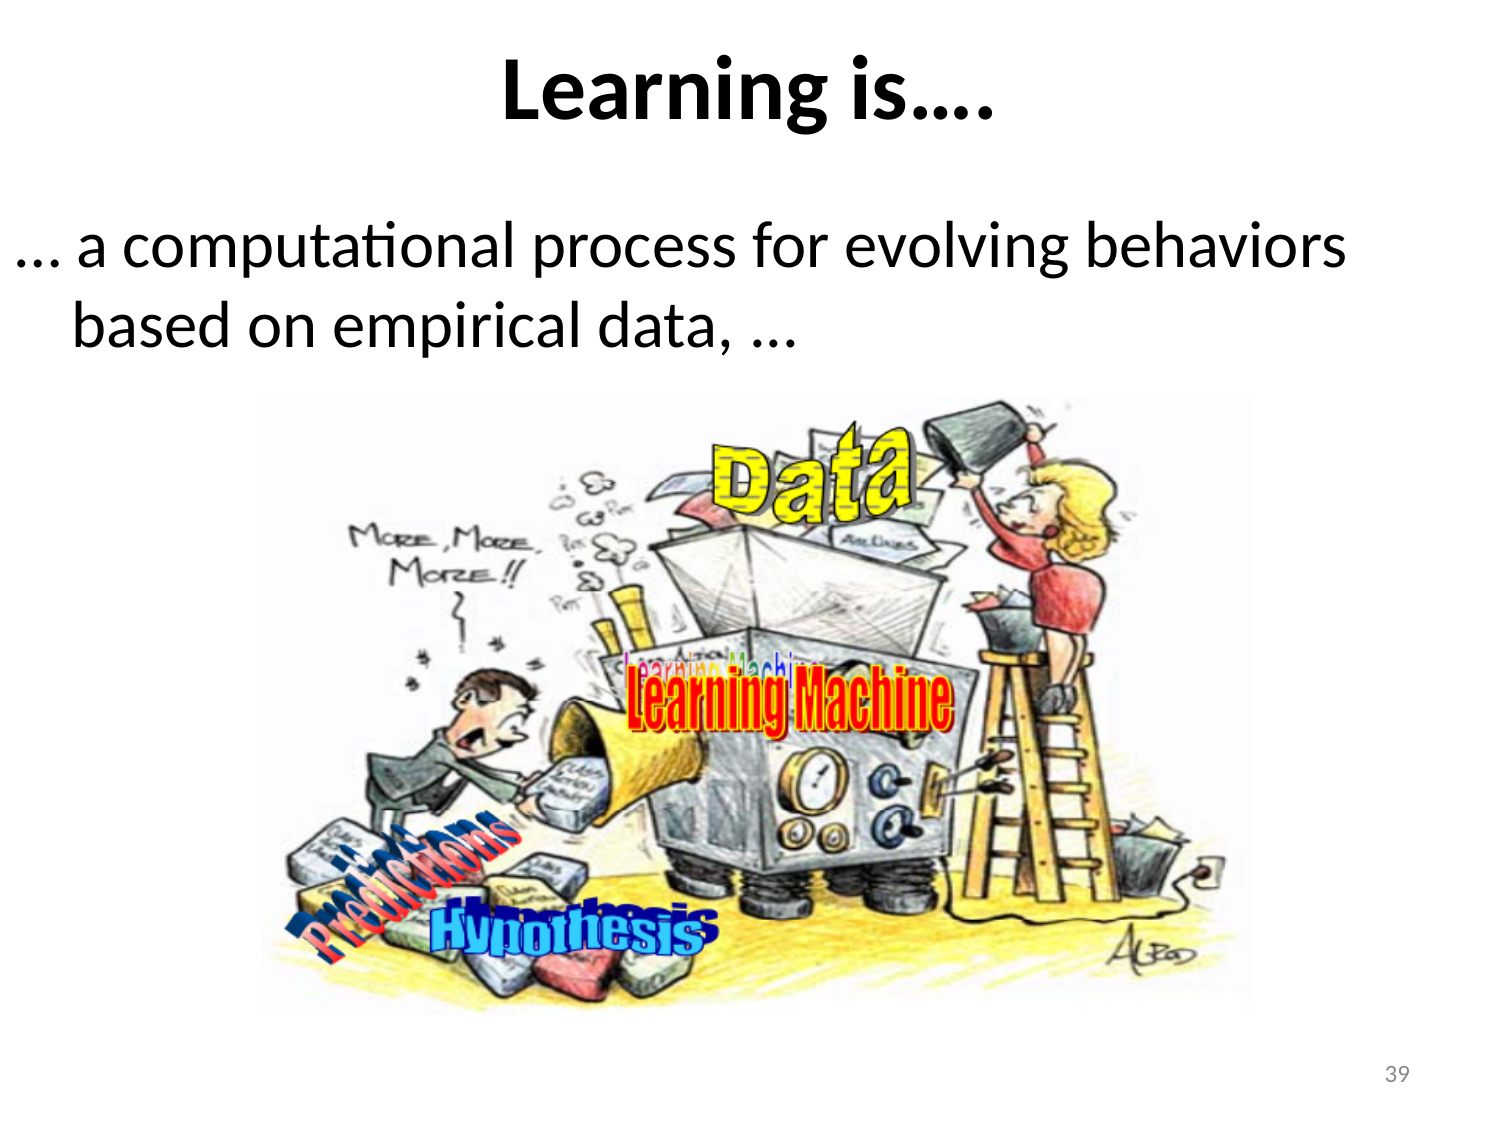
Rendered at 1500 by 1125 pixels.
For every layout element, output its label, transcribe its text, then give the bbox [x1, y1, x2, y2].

title Learning is…. [0, 0, 1500, 167]
list … a computational process for evolving behaviors based on empirical data, ... [0, 193, 1500, 1006]
picture [222, 370, 1330, 1031]
slide_number 39 [1074, 1042, 1425, 1103]
